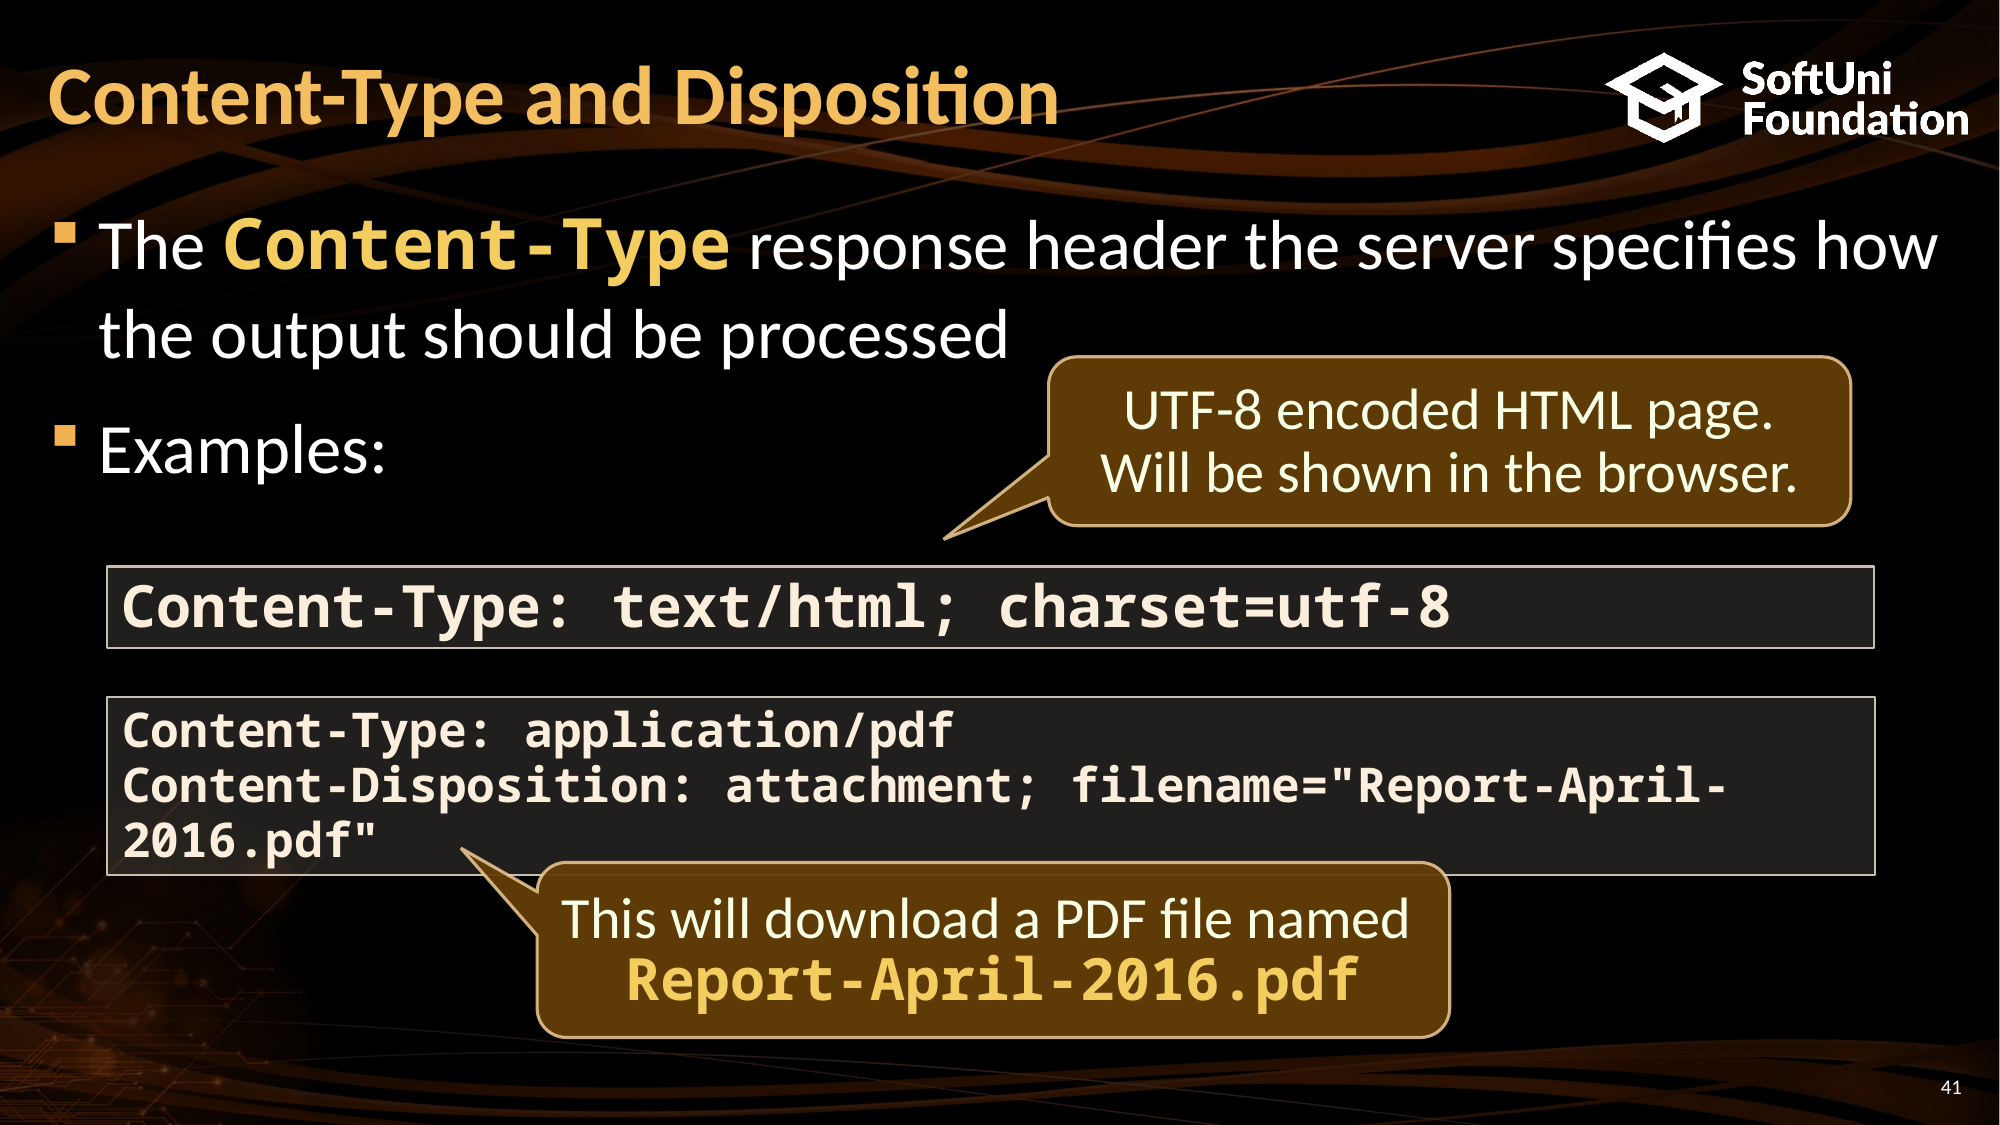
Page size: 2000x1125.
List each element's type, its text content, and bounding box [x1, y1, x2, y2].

title Content-Type and Disposition [30, 6, 1602, 189]
text_box UTF-8 encoded HTML page. Will be shown in the browser. [942, 355, 1852, 541]
picture [0, 0, 2000, 1125]
list The Content-Type response header the server specifies how the output should be processed Examples: [31, 188, 1968, 1103]
text_box Content-Type: application/pdf Content-Disposition: attachment; filename="Report-April-2016.pdf" [107, 696, 1875, 876]
text_box This will download a PDF file named Report-April-2016.pdf [460, 847, 1451, 1039]
text_box Content-Type: text/html; charset=utf-8 [107, 566, 1875, 648]
